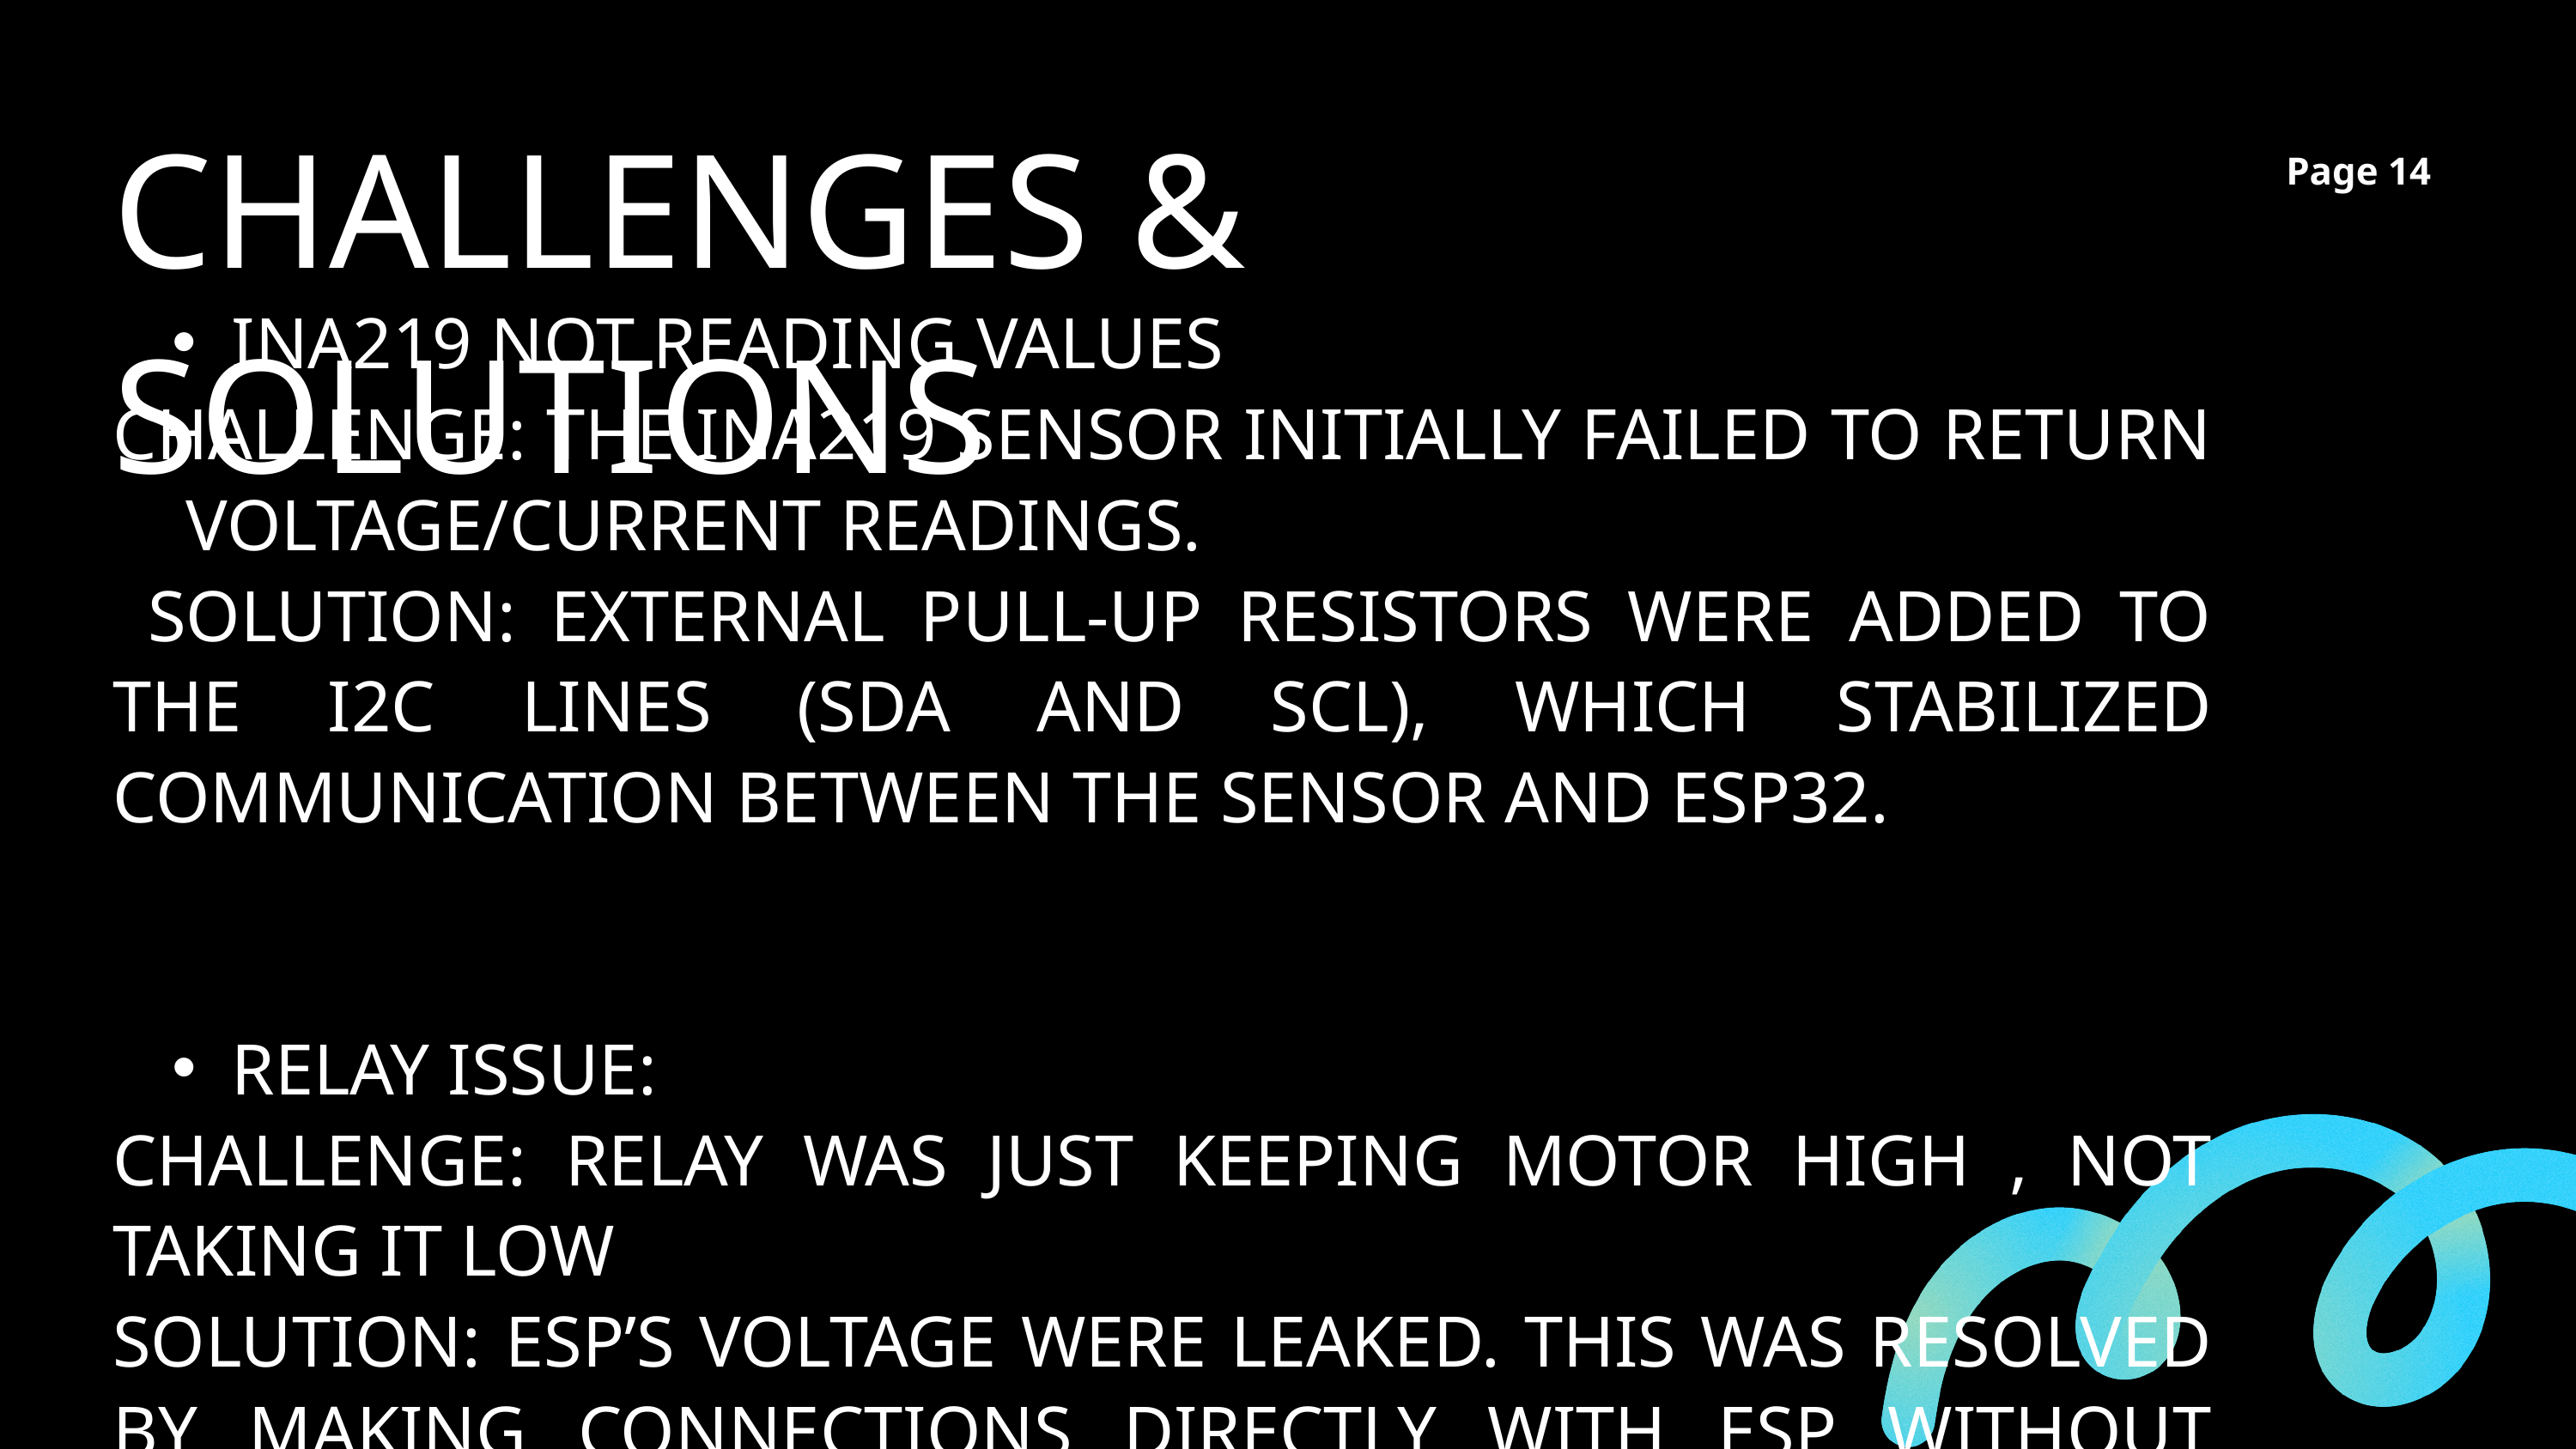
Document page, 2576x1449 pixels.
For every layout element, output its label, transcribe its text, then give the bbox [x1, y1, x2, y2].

text_box [2213, 1100, 2576, 1449]
text_box Page 14 [2243, 139, 2432, 192]
text_box INA219 NOT READING VALUES CHALLENGE: THE INA219 SENSOR INITIALLY FAILED TO RETURN VOLTAGE/CURRENT READINGS. SOLUTION: EXTERNAL PULL-UP RESISTORS WERE ADDED TO THE I2C LINES (SDA AND SCL), WHICH STABILIZED COMMUNICATION BETWEEN THE SENSOR AND ESP32. RELAY ISSUE: CHALLENGE: RELAY WAS JUST KEEPING MOTOR HIGH , NOT TAKING IT LOW SOLUTION: ESP’S VOLTAGE WERE LEAKED. THIS WAS RESOLVED BY MAKING CONNECTIONS DIRECTLY WITH ESP WITHOUT USING BREADBOARD [112, 292, 2213, 1449]
text_box CHALLENGES & SOLUTIONS [112, 95, 1790, 292]
